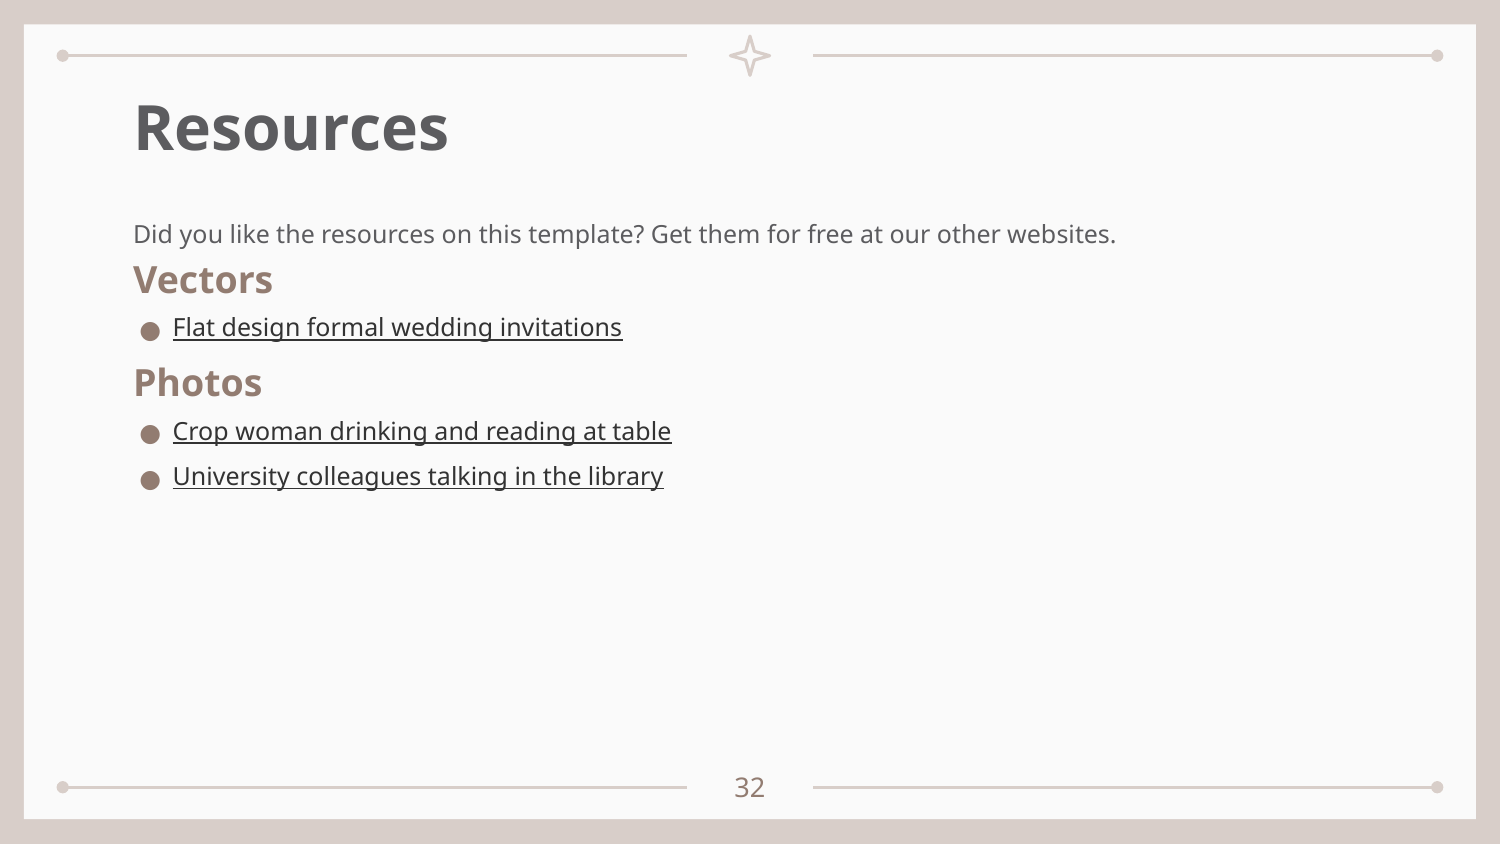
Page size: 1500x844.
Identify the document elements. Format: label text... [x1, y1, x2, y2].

list Did you like the resources on this template? Get them for free at our other websites. Vectors Flat design formal wedding invitations Photos Crop woman drinking and reading at table University colleagues talking in the library [118, 199, 1382, 730]
slide_number 32 [705, 755, 795, 810]
title Resources [118, 72, 1382, 167]
